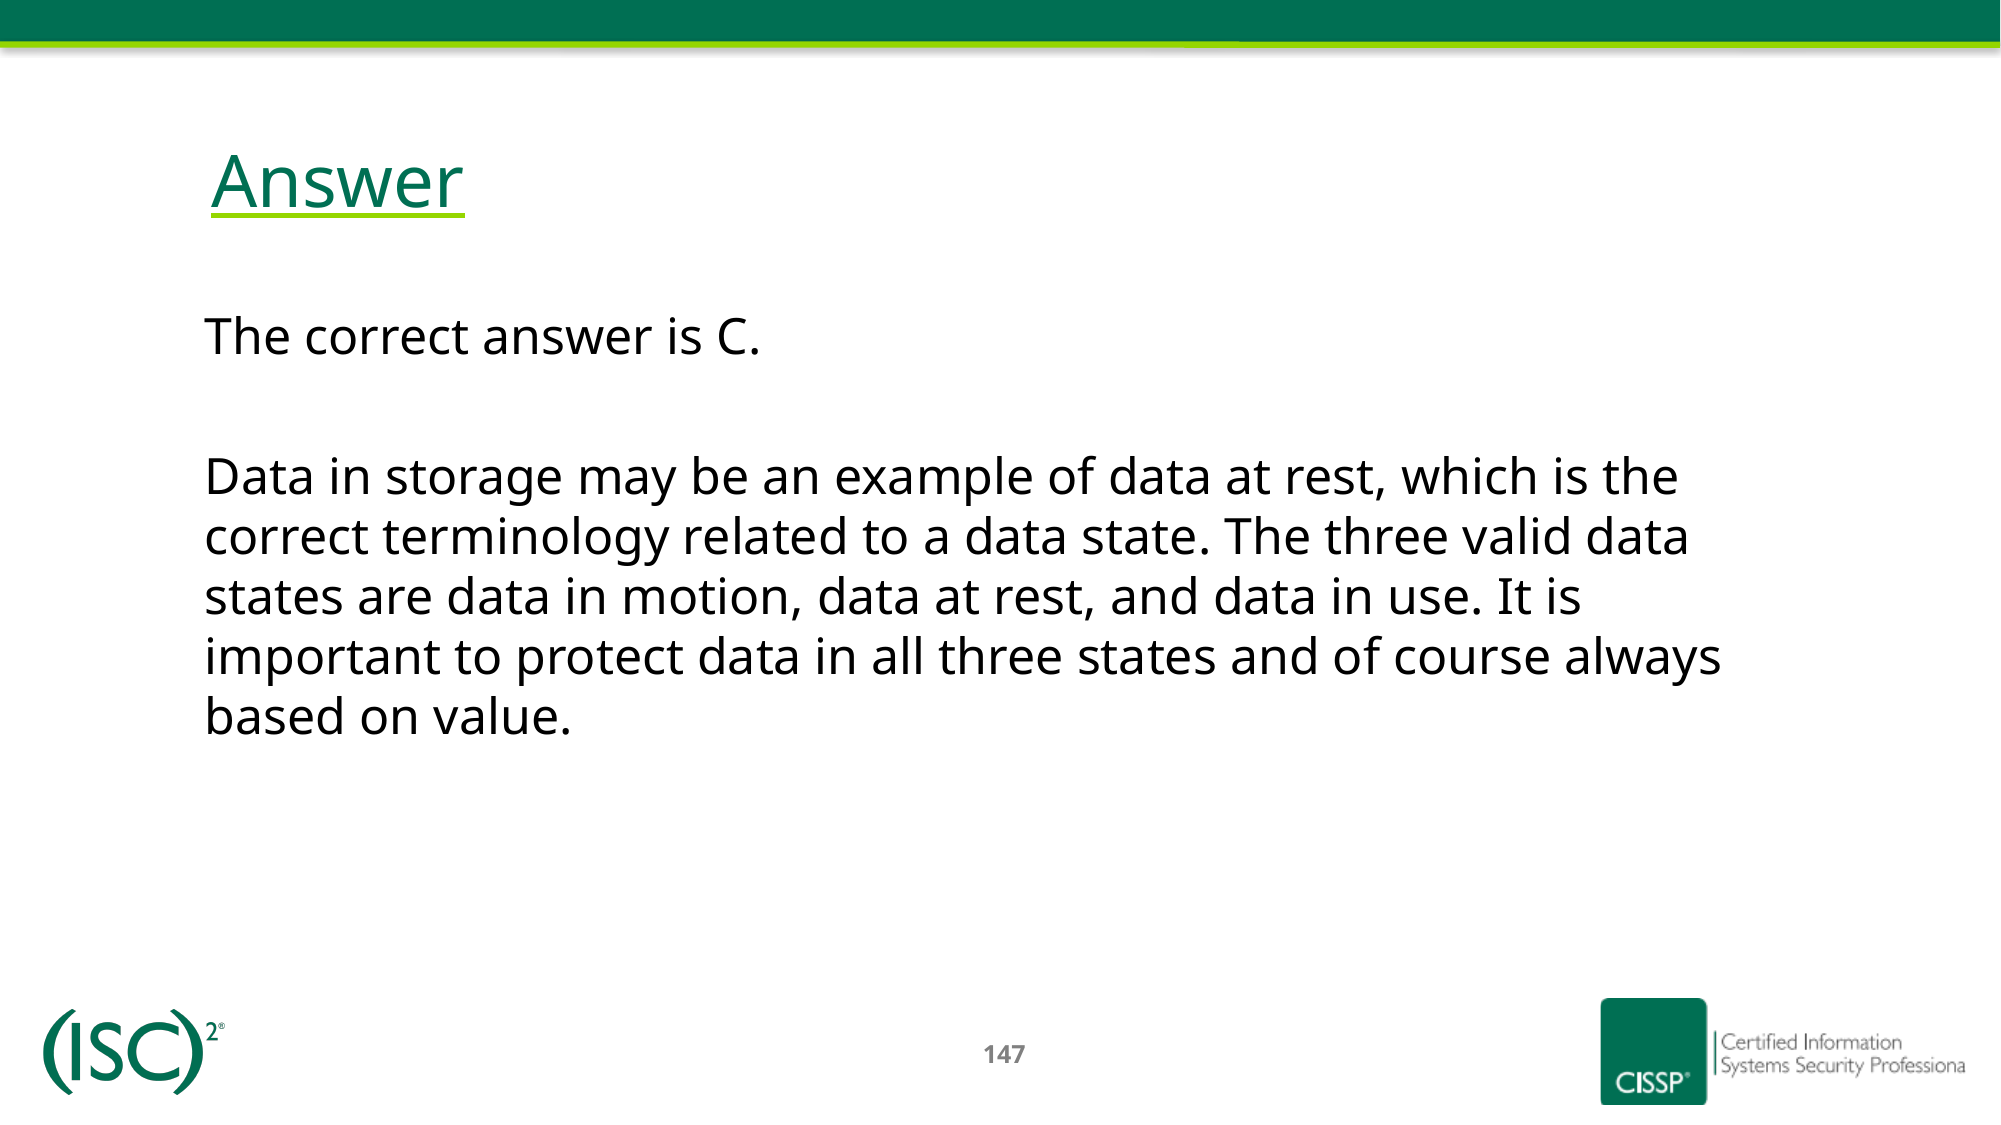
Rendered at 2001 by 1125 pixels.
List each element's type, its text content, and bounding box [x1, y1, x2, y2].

picture [40, 1005, 228, 1099]
list The correct answer is C. Data in storage may be an example of data at rest, which is the correct terminology related to a data state. The three valid data states are data in motion, data at rest, and data in use. It is important to protect data in all three states and of course always based on value. [189, 297, 1837, 967]
title Answer [196, 91, 1618, 280]
